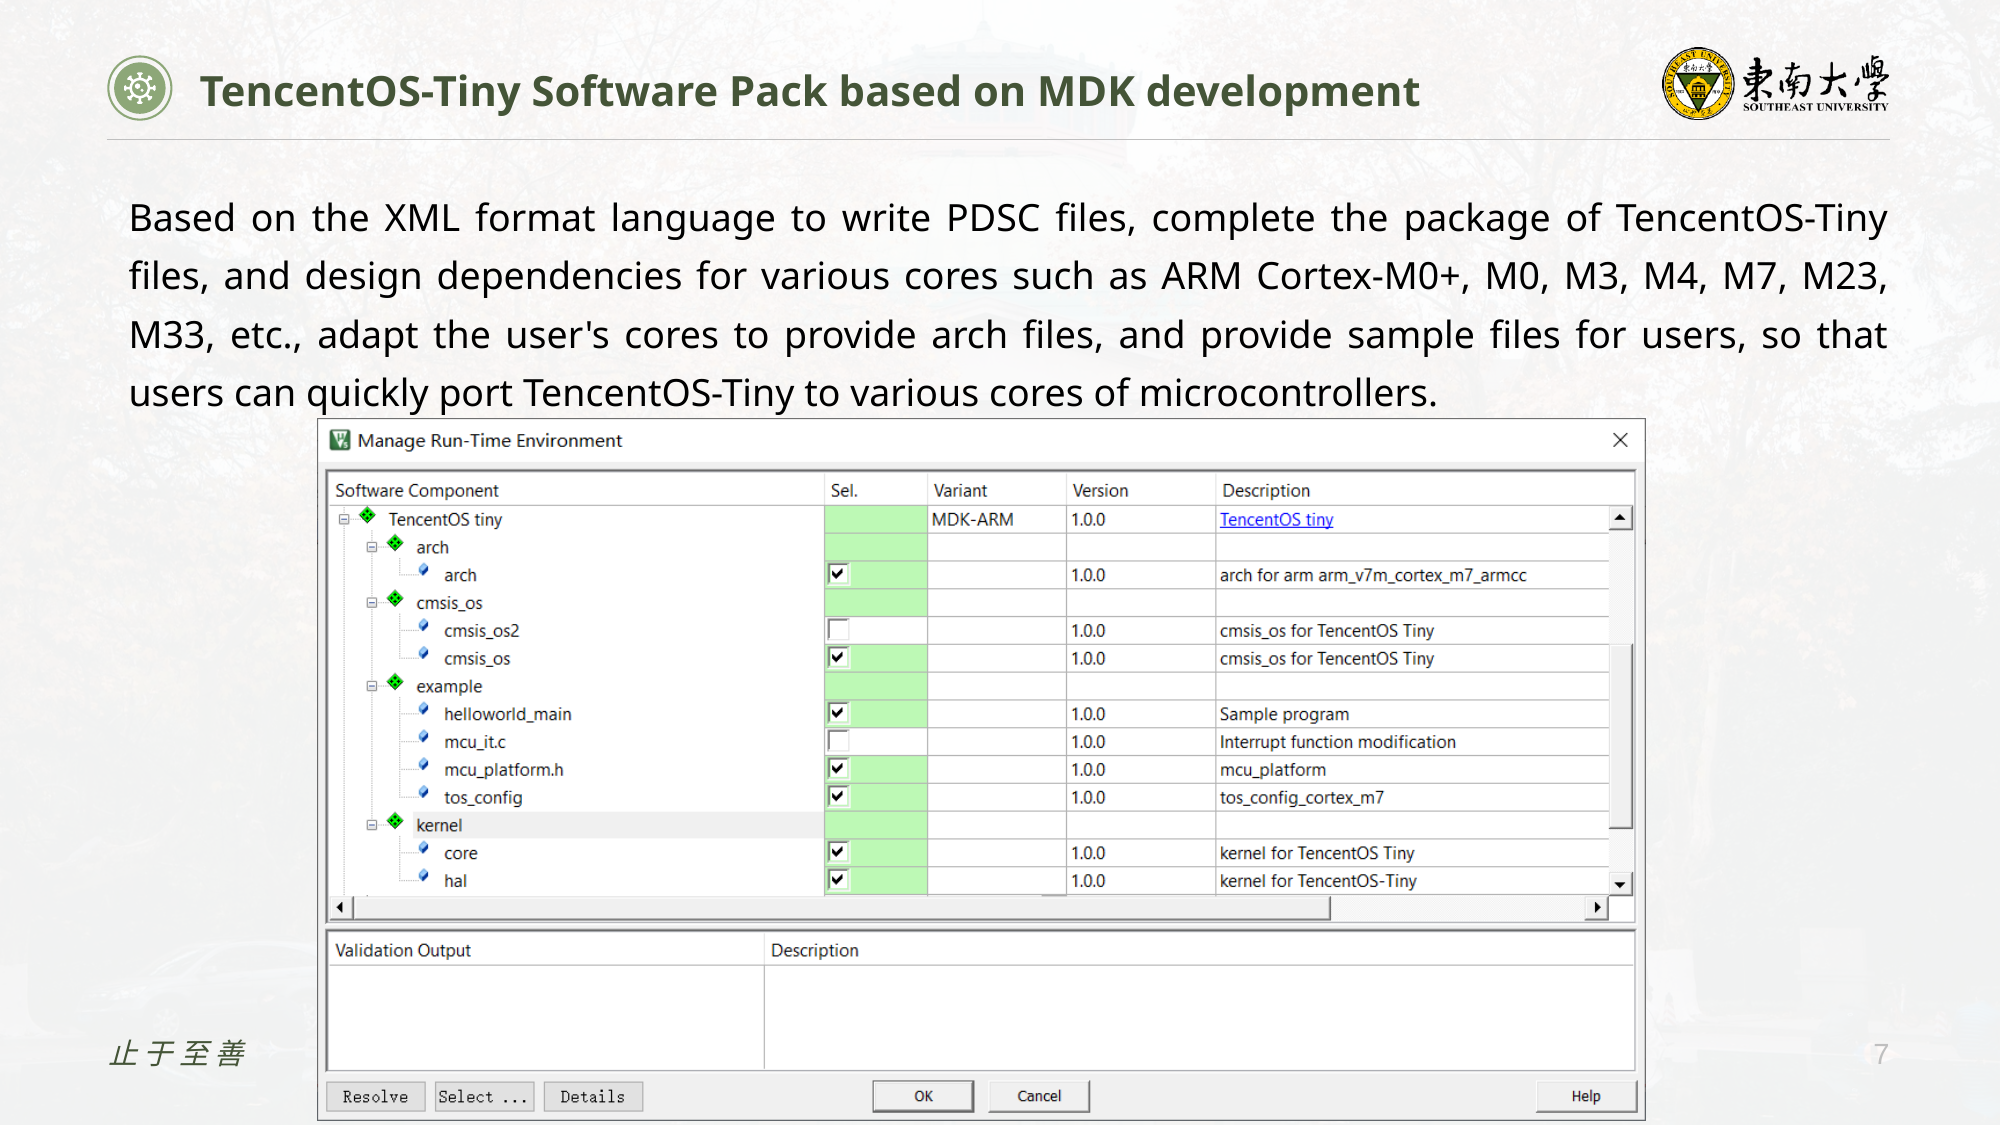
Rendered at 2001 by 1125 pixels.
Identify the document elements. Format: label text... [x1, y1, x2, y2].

list TencentOS-Tiny Software Pack based on MDK development [199, 56, 1663, 123]
picture [317, 418, 1646, 1121]
picture [1662, 47, 1889, 120]
slide_number 7 [1646, 1022, 1890, 1083]
text_box Based on the XML format language to write PDSC files, complete the package of TencentOS-Tiny files, and design dependencies for various cores such as ARM Cortex-M0+, M0, M3, M4, M7, M23, M33, etc., adapt the user's cores to provide arch files, and provide sample files for users, so that users can quickly port TencentOS-Tiny to various cores of microcontrollers. [128, 172, 1890, 422]
slide_number 止于至善 [108, 1022, 317, 1083]
